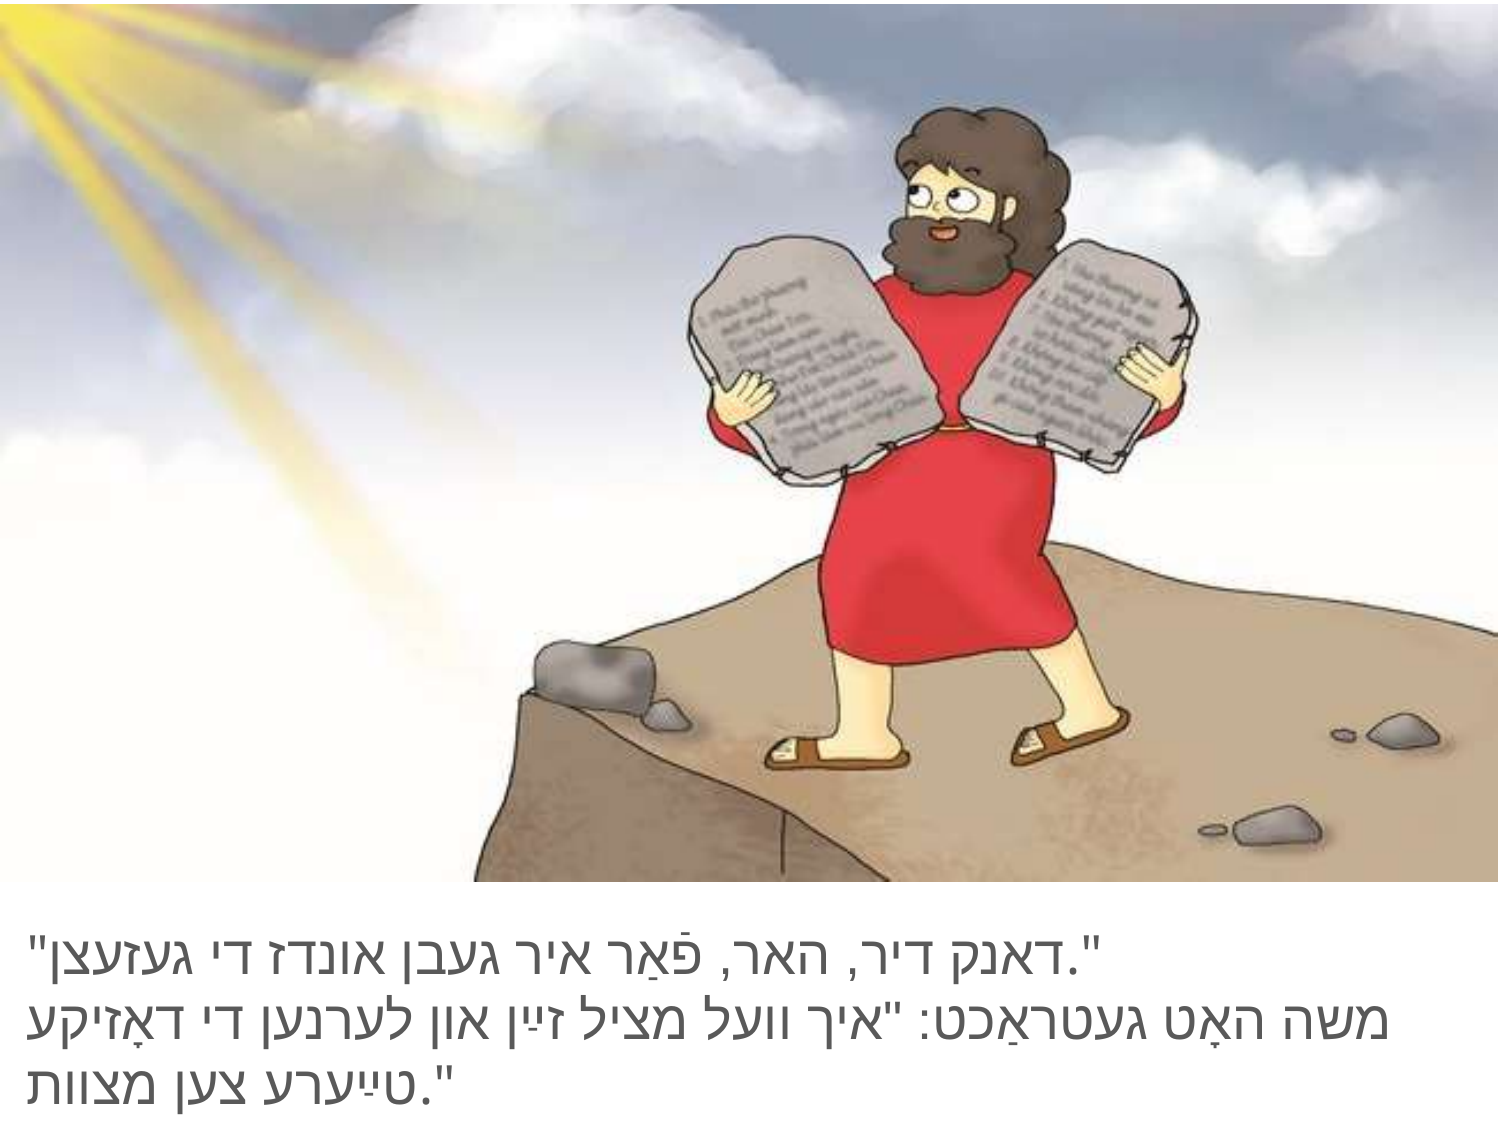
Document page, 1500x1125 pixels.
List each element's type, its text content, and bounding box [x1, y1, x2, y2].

text_box "דאנק דיר, האר, פֿאַר איר געבן אונדז די געזעצן." משה האָט געטראַכט: "איך וועל מציל זײַן און לערנען די דאָזיקע טײַערע צען מצוות." [11, 912, 1498, 1123]
picture [0, 4, 1498, 882]
